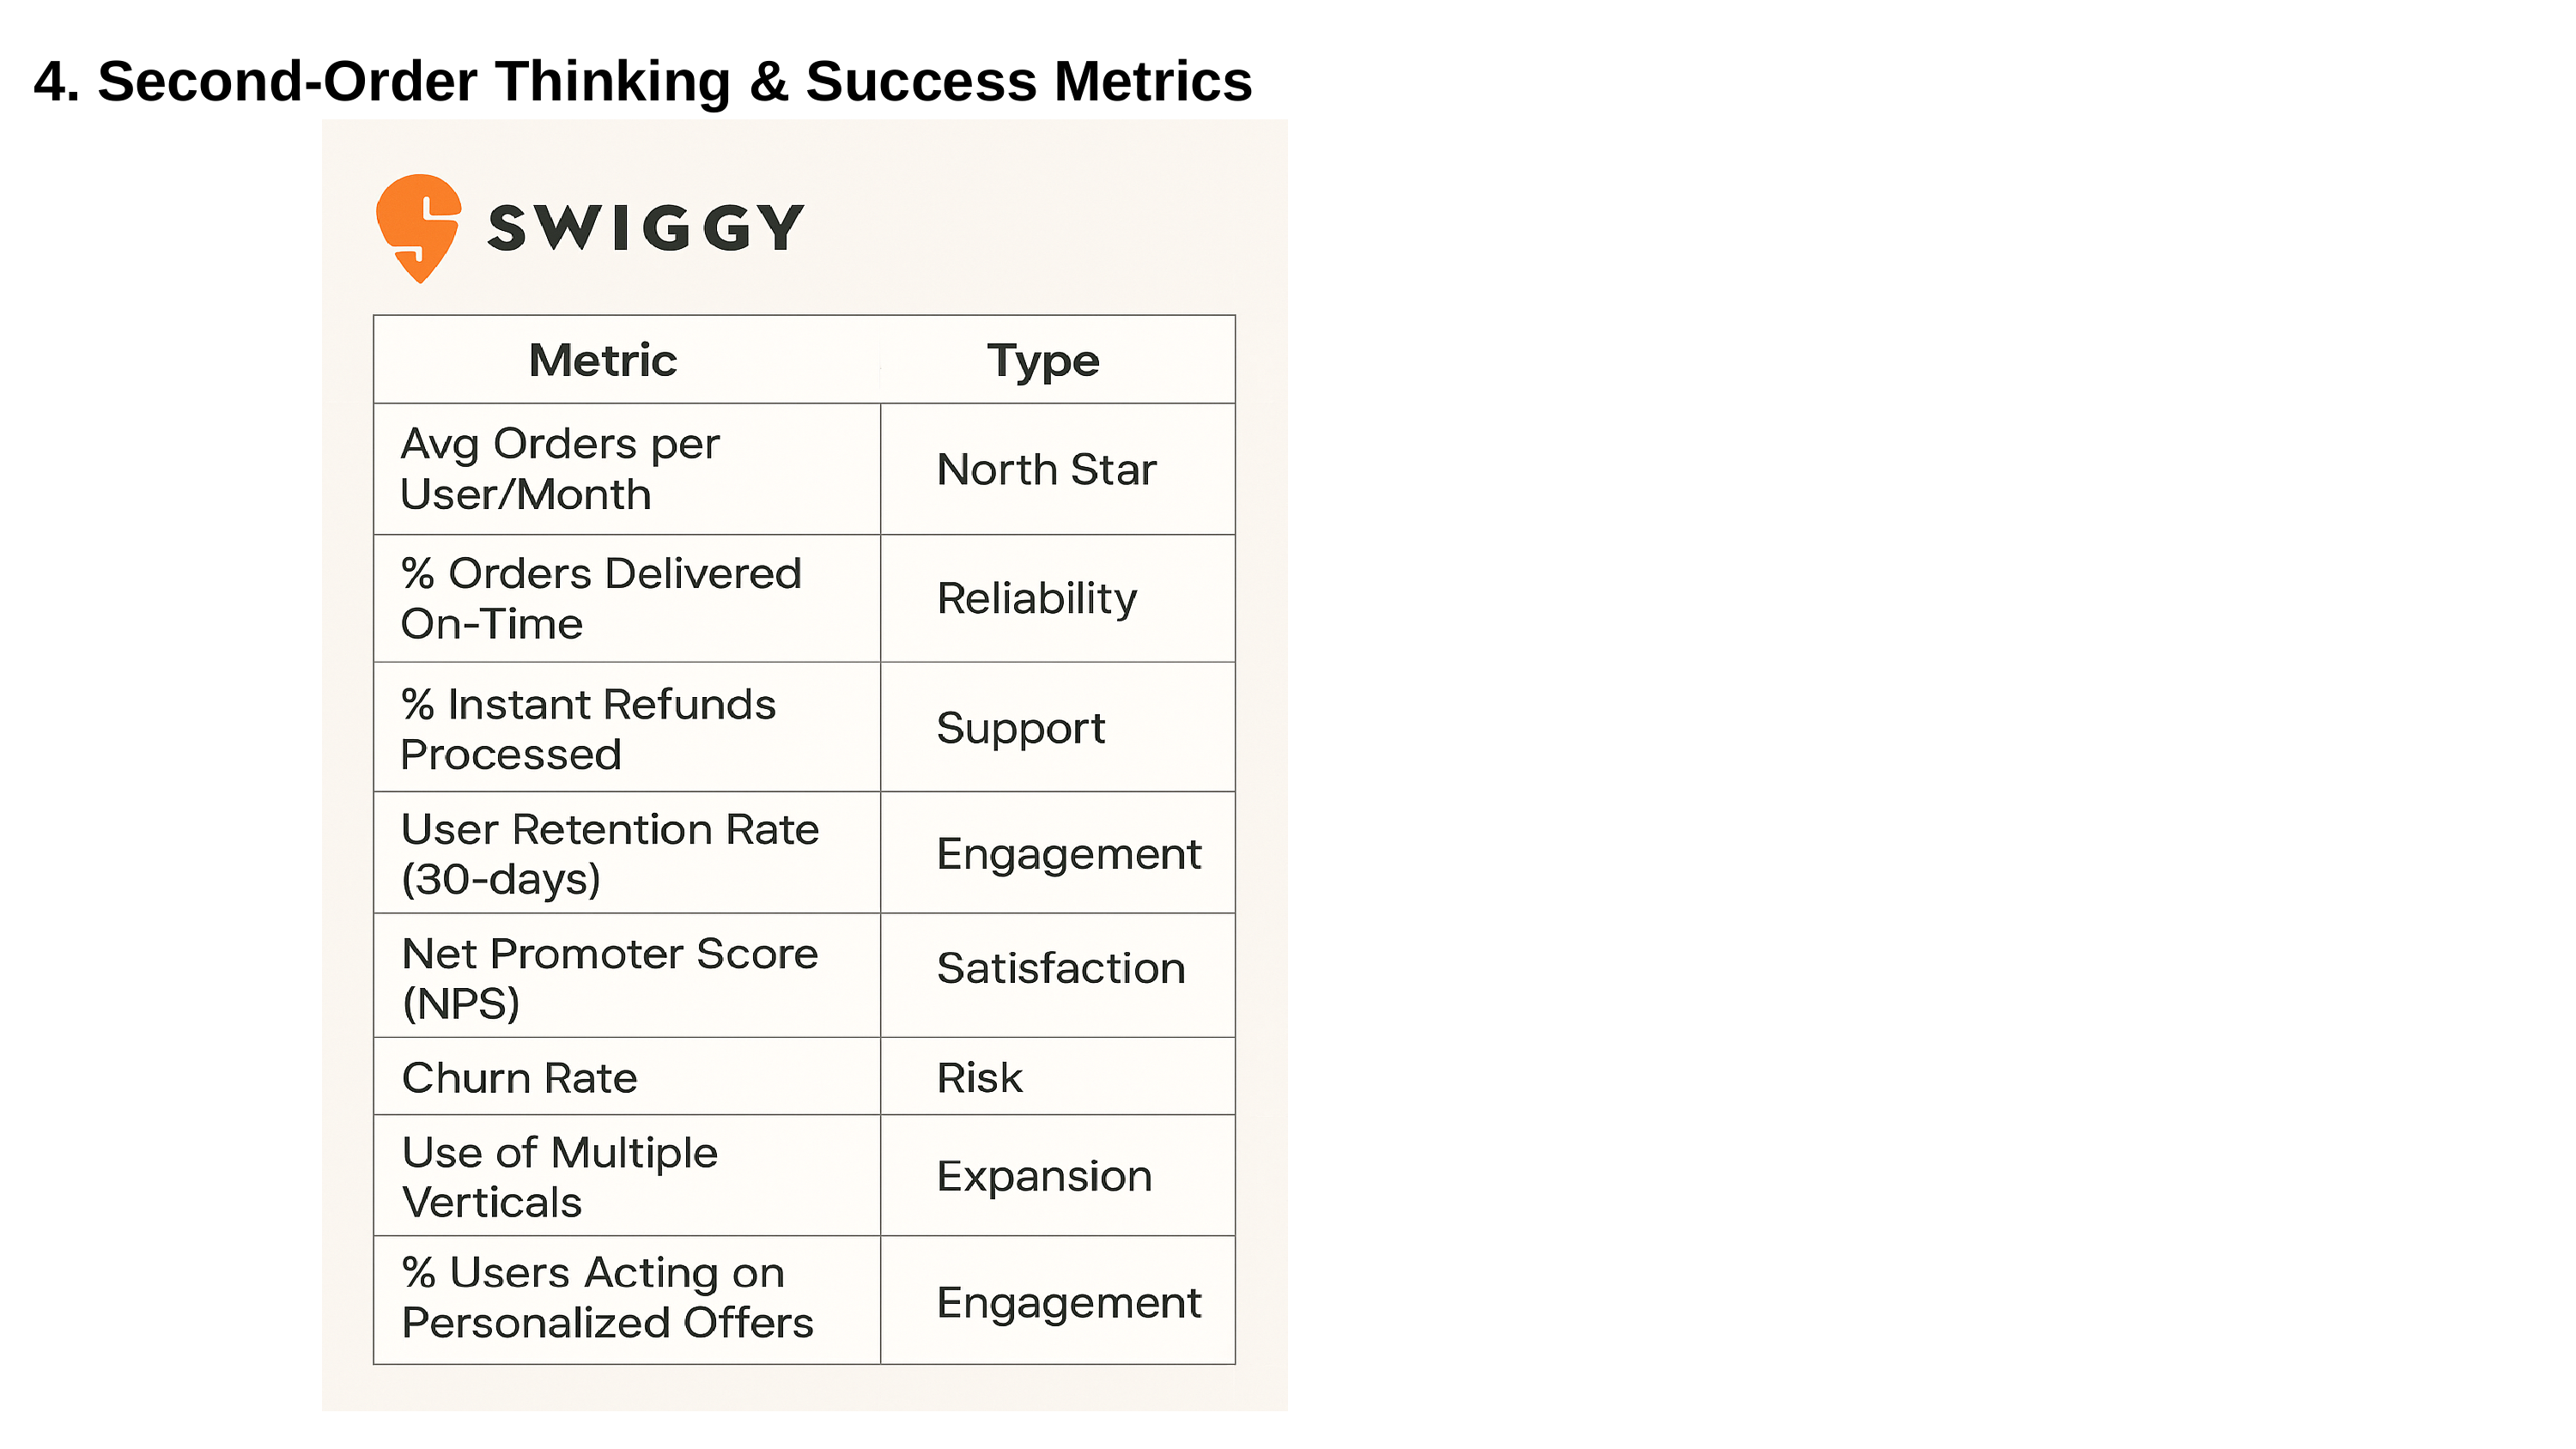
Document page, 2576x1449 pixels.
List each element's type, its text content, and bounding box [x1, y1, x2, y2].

picture [321, 119, 1289, 1411]
text_box 4. Second-Order Thinking & Success Metrics [21, 37, 1428, 119]
